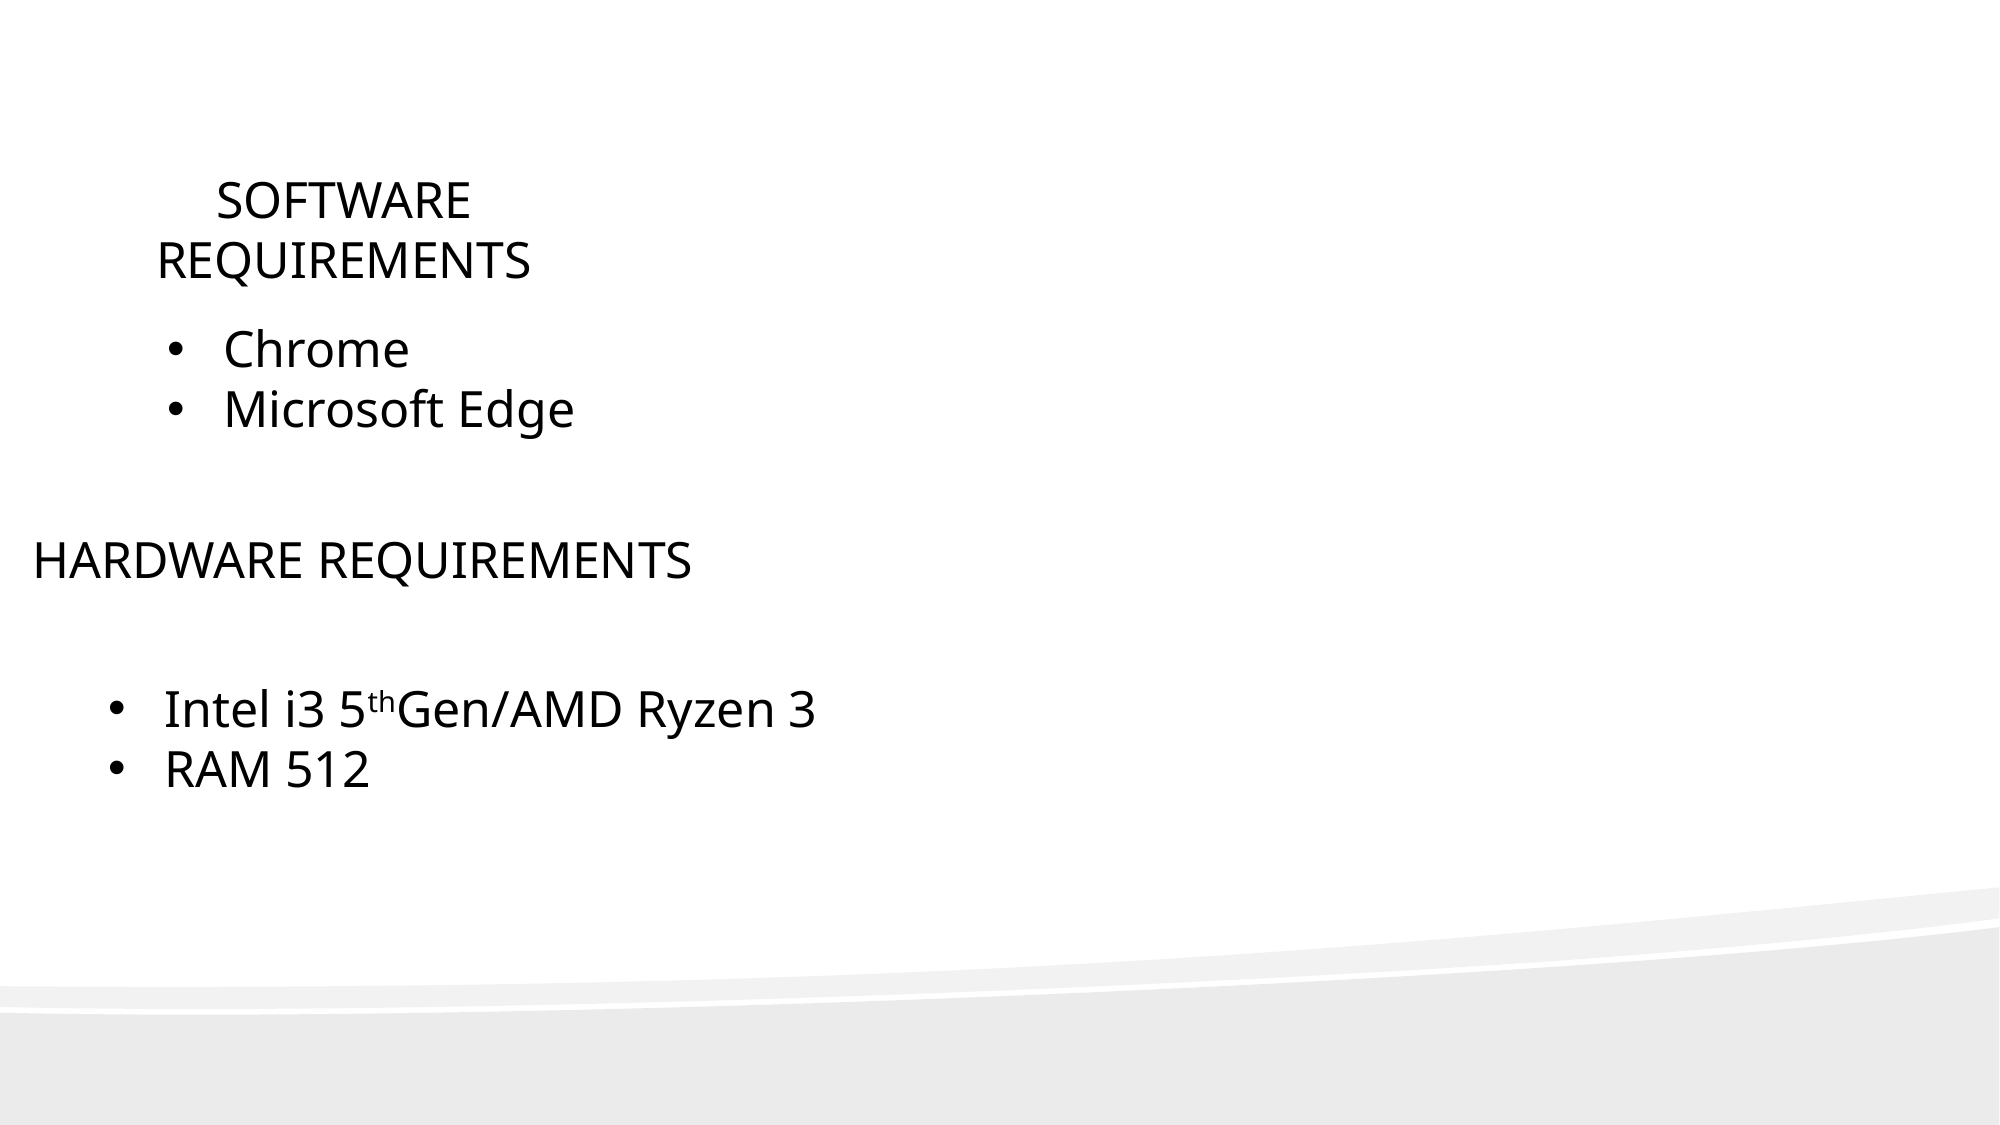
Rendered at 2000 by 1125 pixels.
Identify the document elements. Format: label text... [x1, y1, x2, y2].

text_box HARDWARE REQUIREMENTS [18, 520, 709, 596]
text_box Intel i3 5thGen/AMD Ryzen 3 RAM 512 [93, 670, 833, 925]
text_box Chrome Microsoft Edge [152, 310, 591, 446]
text_box SOFTWARE REQUIREMENTS [54, 161, 634, 297]
